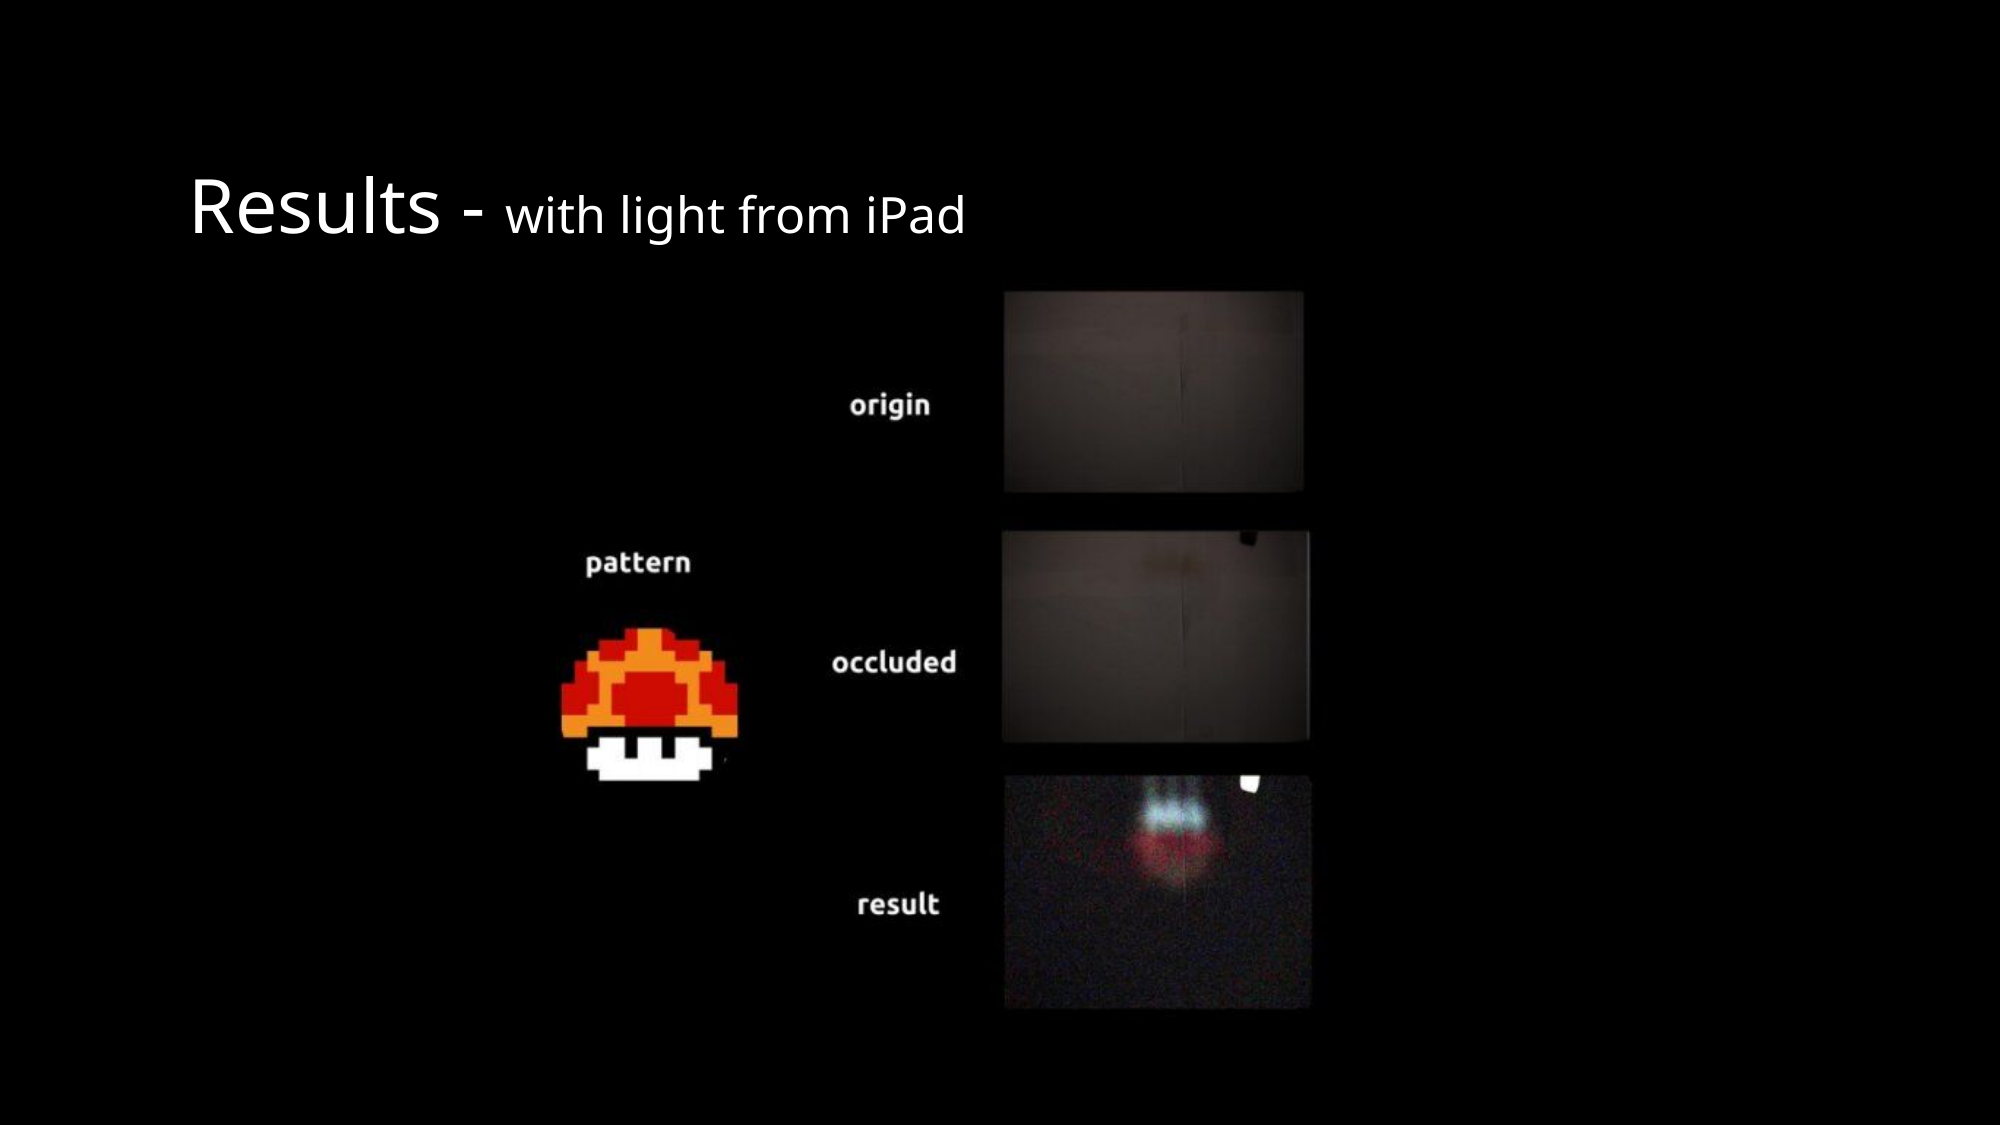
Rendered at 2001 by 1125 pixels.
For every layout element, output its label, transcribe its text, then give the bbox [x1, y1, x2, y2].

text_box Results - with light from iPad [174, 106, 1760, 999]
picture [486, 189, 1422, 1125]
